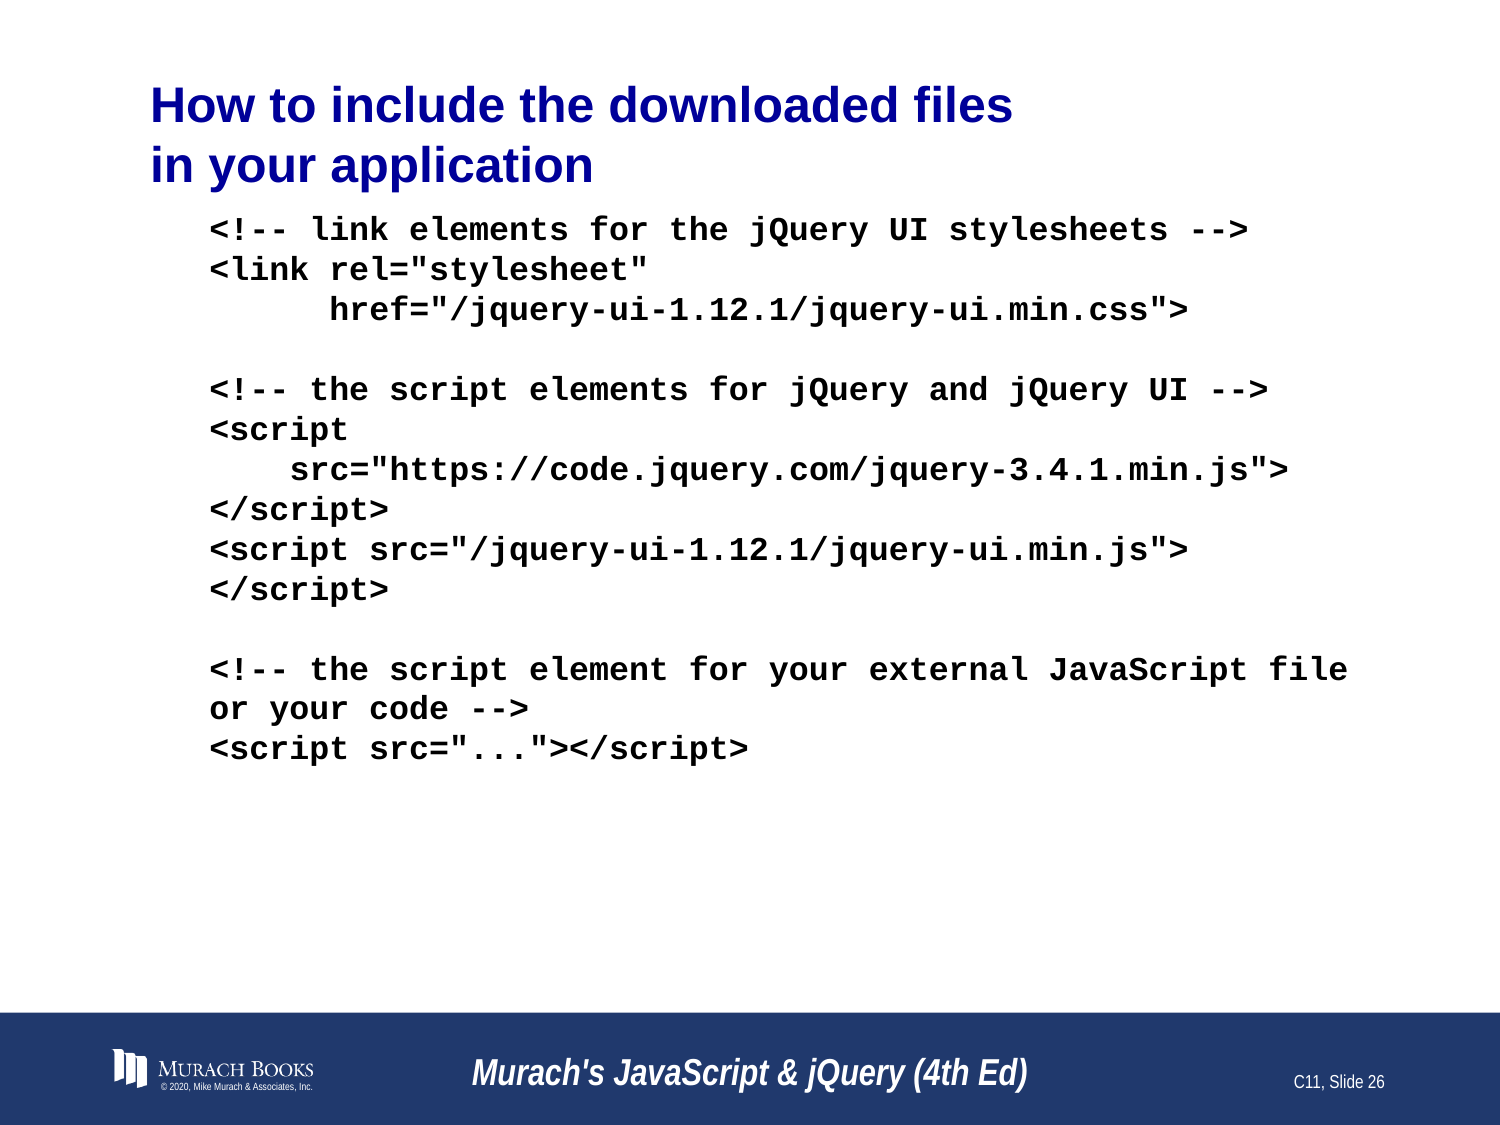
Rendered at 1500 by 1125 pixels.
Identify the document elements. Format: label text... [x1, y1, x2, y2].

slide_number Murach's JavaScript & jQuery (4th Ed) [463, 1025, 1050, 1100]
title How to include the downloaded files in your application [150, 72, 1350, 194]
list <!-- link elements for the jQuery UI stylesheets --> <link rel="stylesheet" href="/jquery-ui-1.12.1/jquery-ui.min.css"> <!-- the script elements for jQuery and jQuery UI --> <script src="https://code.jquery.com/jquery-3.4.1.min.js"> </script> <script src="/jquery-ui-1.12.1/jquery-ui.min.js"> </script> <!-- the script element for your external JavaScript file or your code --> <script src="..."></script> [137, 200, 1375, 1000]
footer © 2020, Mike Murach & Associates, Inc. [12, 1025, 463, 1100]
slide_number C11, Slide 26 [1087, 1025, 1400, 1100]
